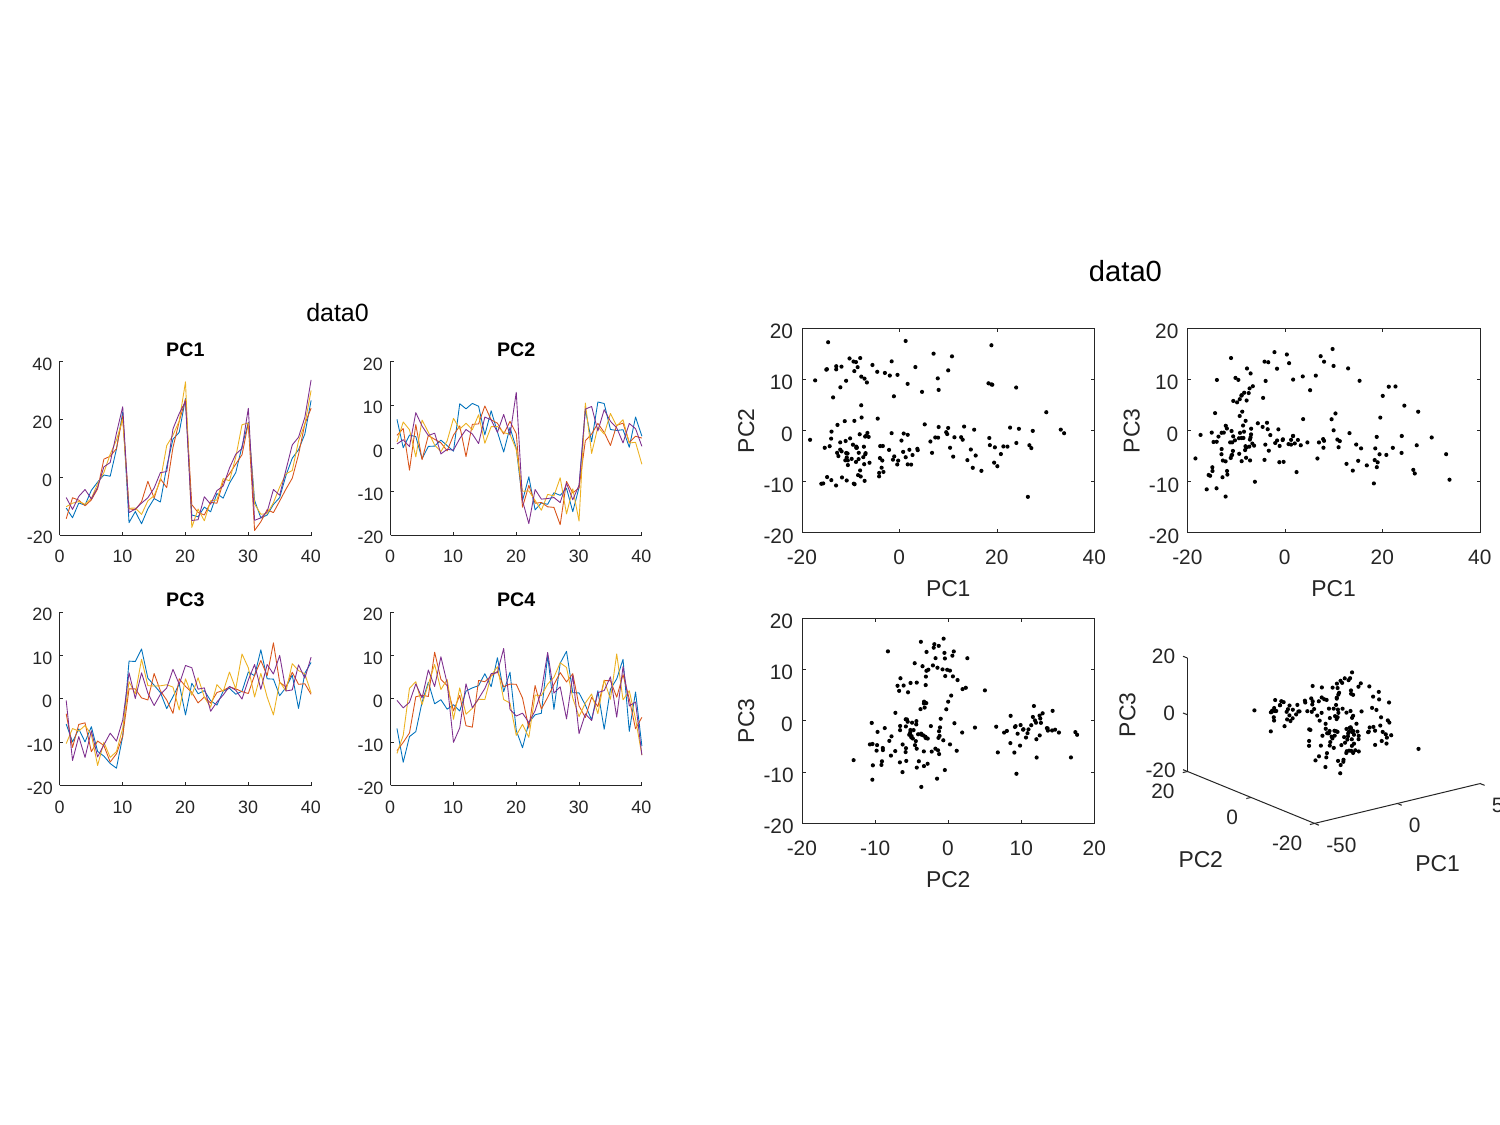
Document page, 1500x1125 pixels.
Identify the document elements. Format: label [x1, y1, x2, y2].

picture [0, 234, 1500, 891]
